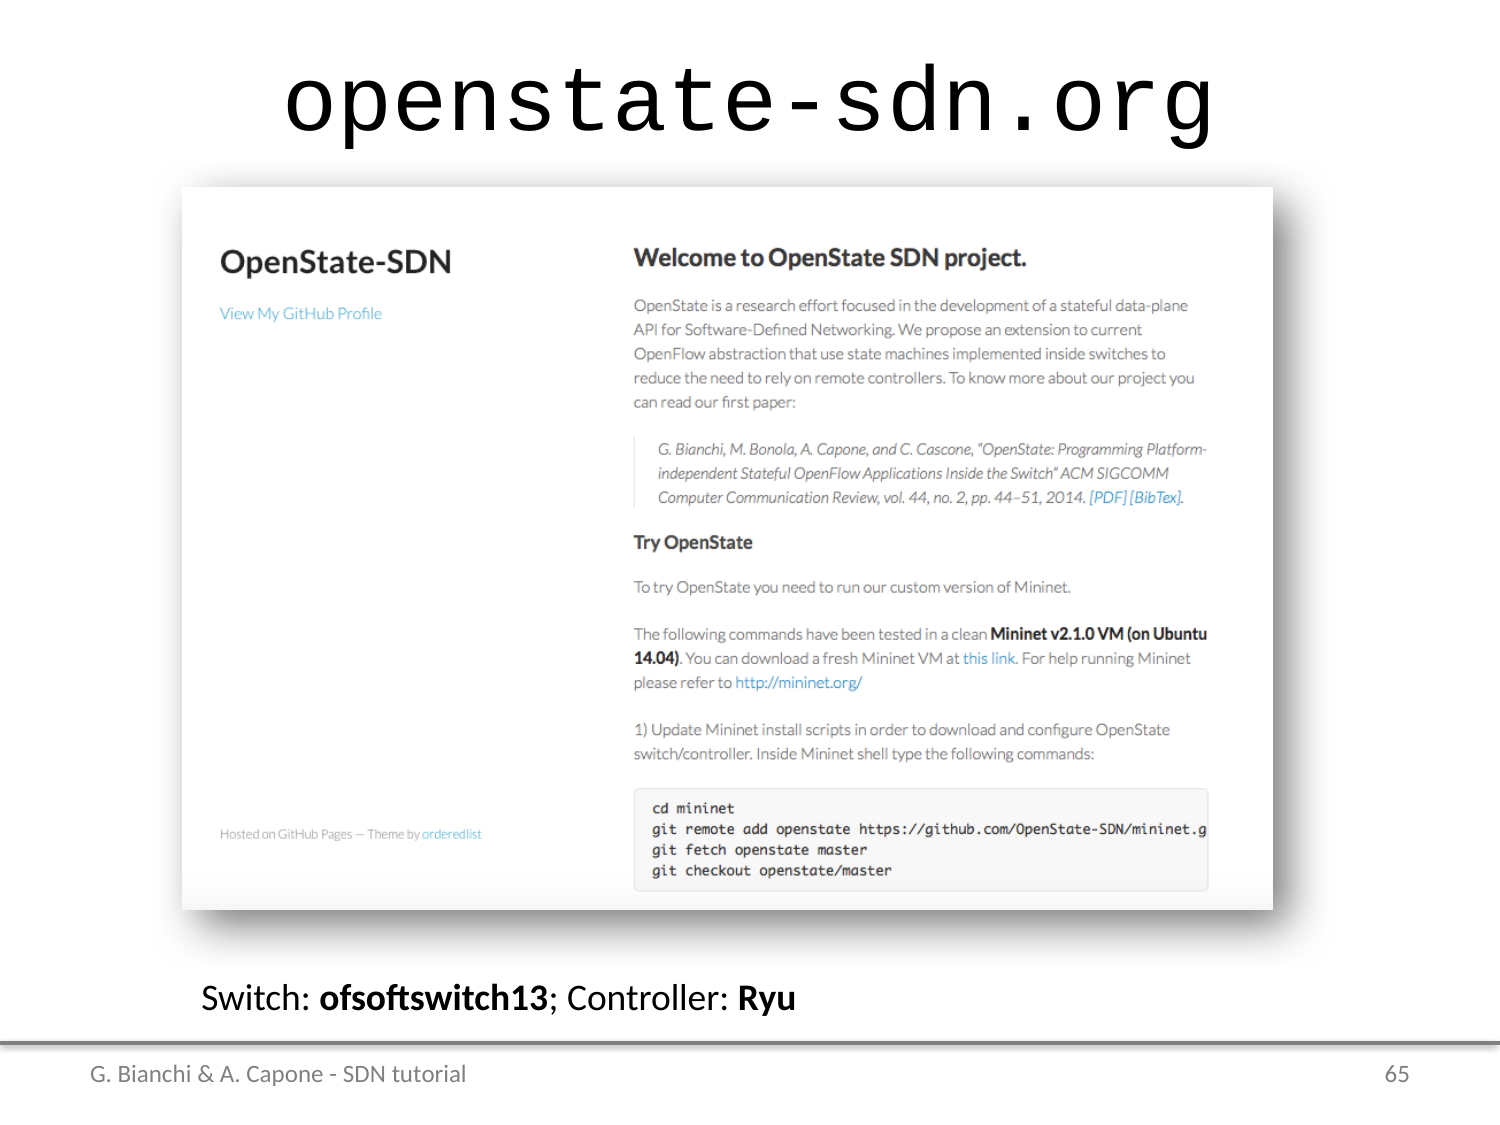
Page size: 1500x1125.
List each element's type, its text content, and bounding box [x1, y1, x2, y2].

slide_number 65 [1074, 1042, 1425, 1103]
picture [182, 187, 1273, 911]
text_box Switch: ofsoftswitch13; Controller: Ryu [186, 965, 812, 1026]
footer G. Bianchi & A. Capone - SDN tutorial [75, 1042, 988, 1103]
title openstate-sdn.org [75, 0, 1425, 188]
